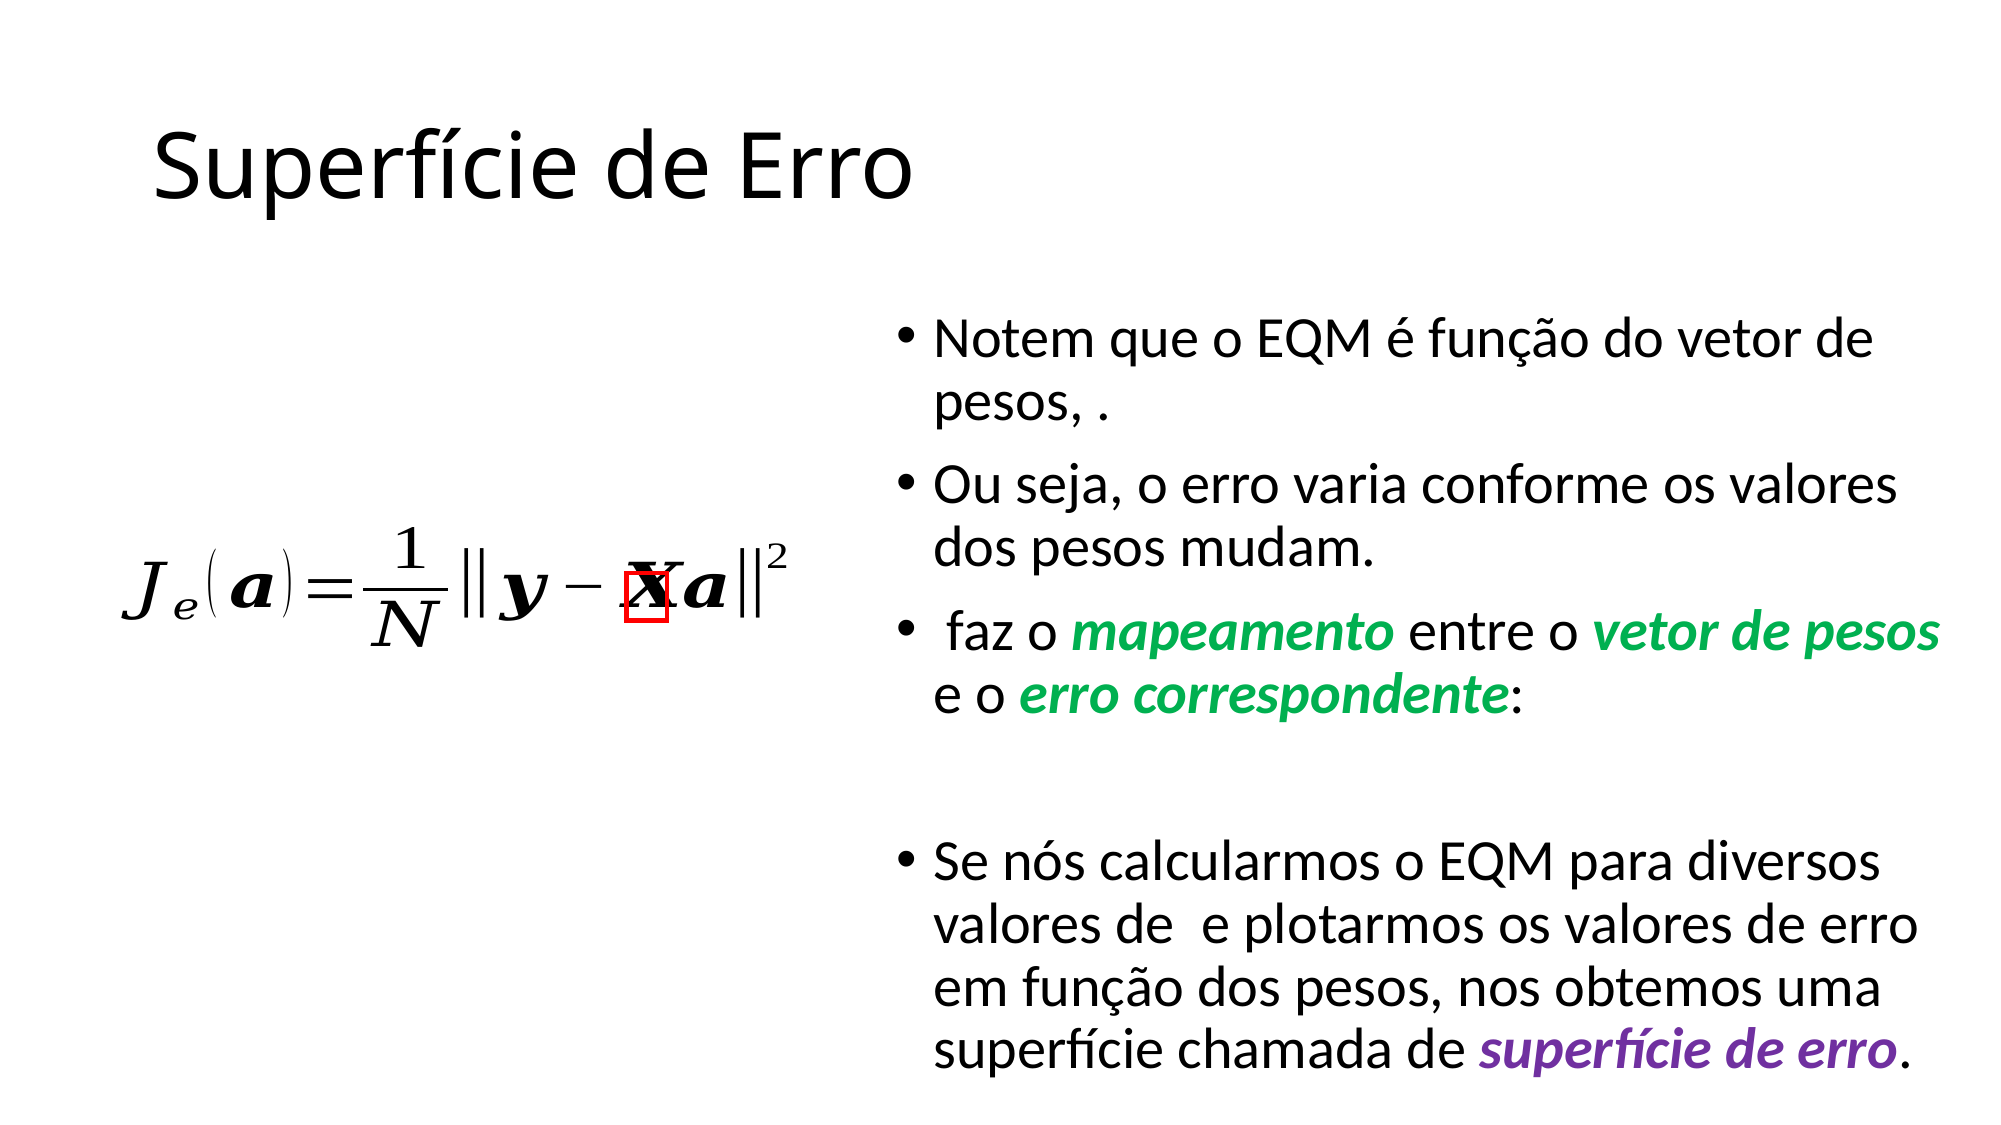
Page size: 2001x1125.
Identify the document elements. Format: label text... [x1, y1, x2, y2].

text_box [115, 514, 789, 662]
title Superfície de Erro [137, 59, 1863, 278]
